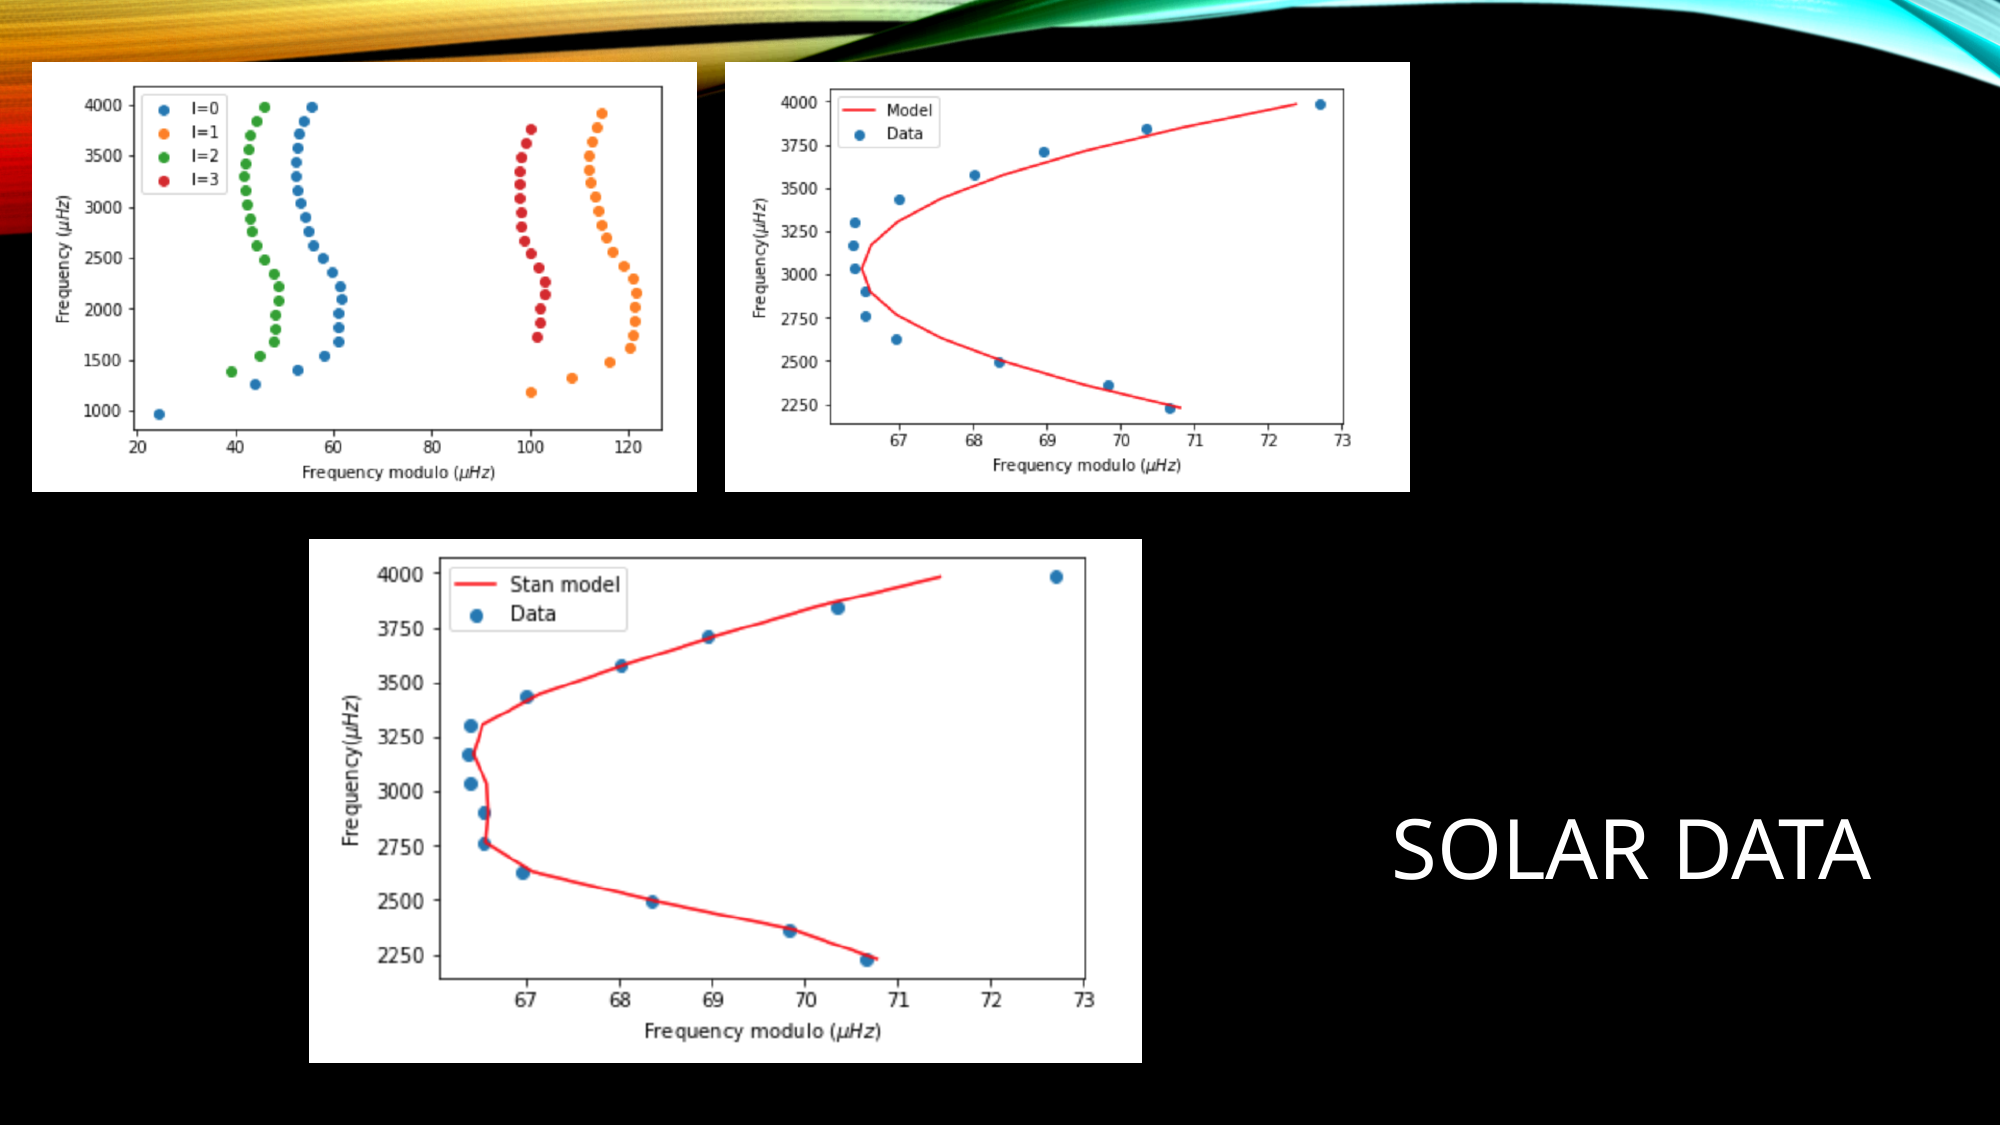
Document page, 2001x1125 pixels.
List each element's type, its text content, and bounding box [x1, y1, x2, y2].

picture [0, 0, 2000, 493]
title Solar Data [1142, 747, 1888, 960]
picture [309, 539, 1142, 1063]
